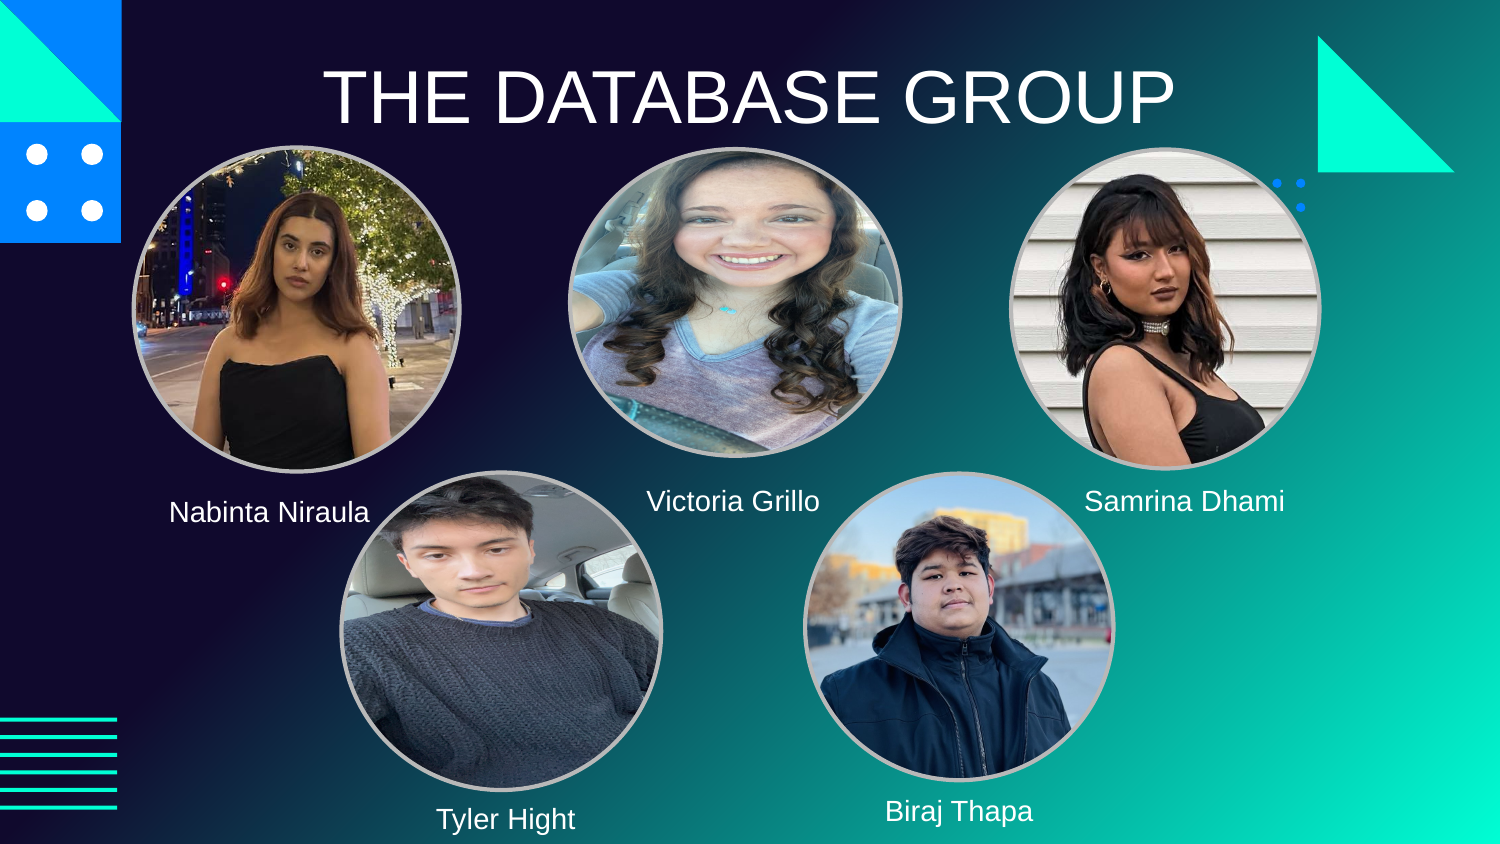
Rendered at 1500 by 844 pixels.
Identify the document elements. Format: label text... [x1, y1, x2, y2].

text_box THE DATABASE GROUP [308, 41, 1500, 147]
text_box Samrina Dhami [1069, 475, 1388, 525]
text_box Biraj Thapa [870, 785, 1049, 835]
text_box Tyler Hight [421, 793, 628, 843]
text_box Victoria Grillo [631, 475, 839, 525]
text_box Nabinta Niraula [153, 486, 386, 536]
text_box [339, 470, 664, 793]
text_box [803, 471, 1116, 783]
text_box [567, 147, 903, 458]
text_box [1008, 147, 1322, 471]
text_box [131, 145, 462, 474]
